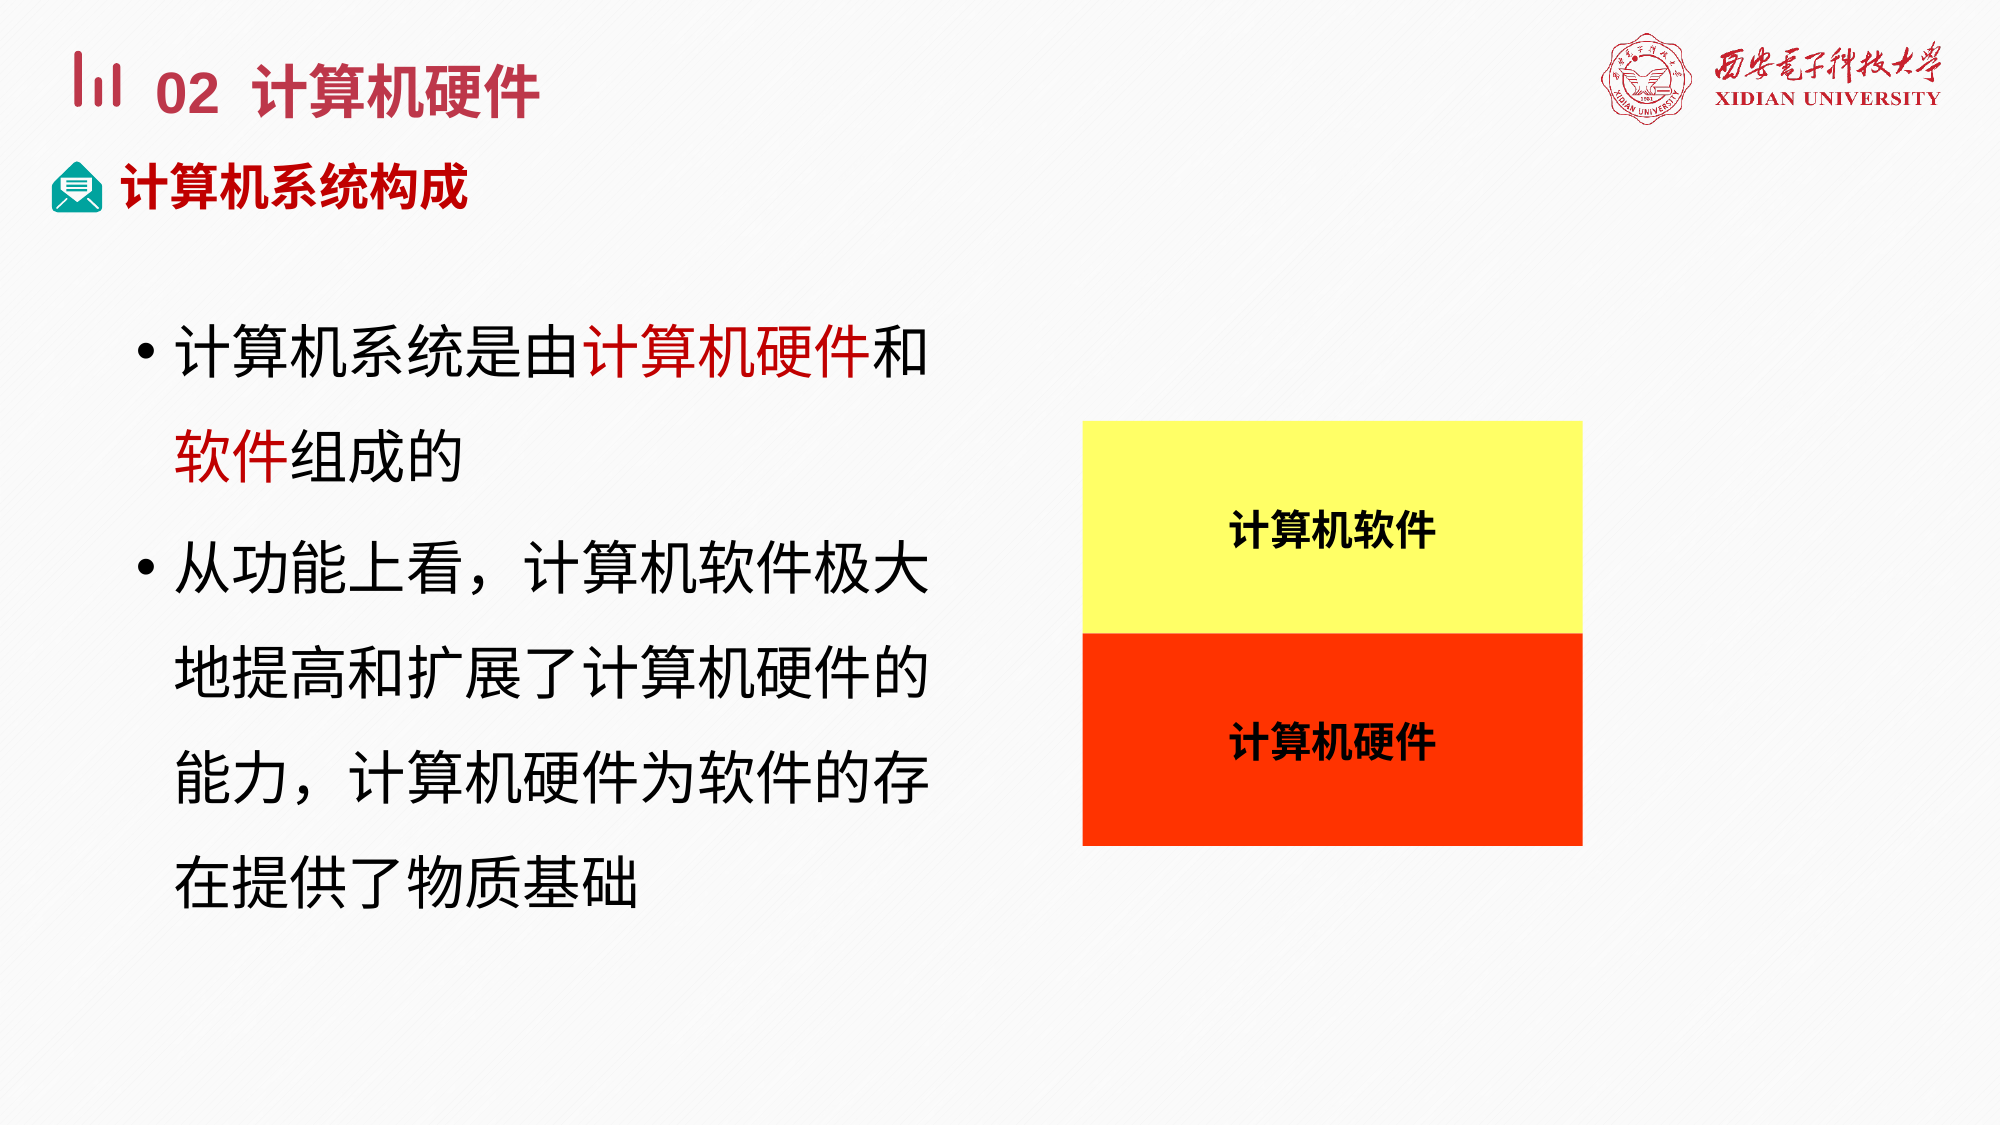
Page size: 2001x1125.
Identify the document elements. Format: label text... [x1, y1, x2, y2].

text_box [1082, 634, 1583, 846]
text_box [1082, 420, 1583, 634]
text_box [51, 161, 103, 213]
text_box 计算机系统构成 [105, 147, 485, 223]
text_box 02 计算机硬件 [140, 30, 822, 133]
picture [0, 0, 2000, 1125]
text_box 计算机系统是由计算机硬件和软件组成的 从功能上看，计算机软件极大地提高和扩展了计算机硬件的能力，计算机硬件为软件的存在提供了物质基础 [121, 273, 978, 994]
